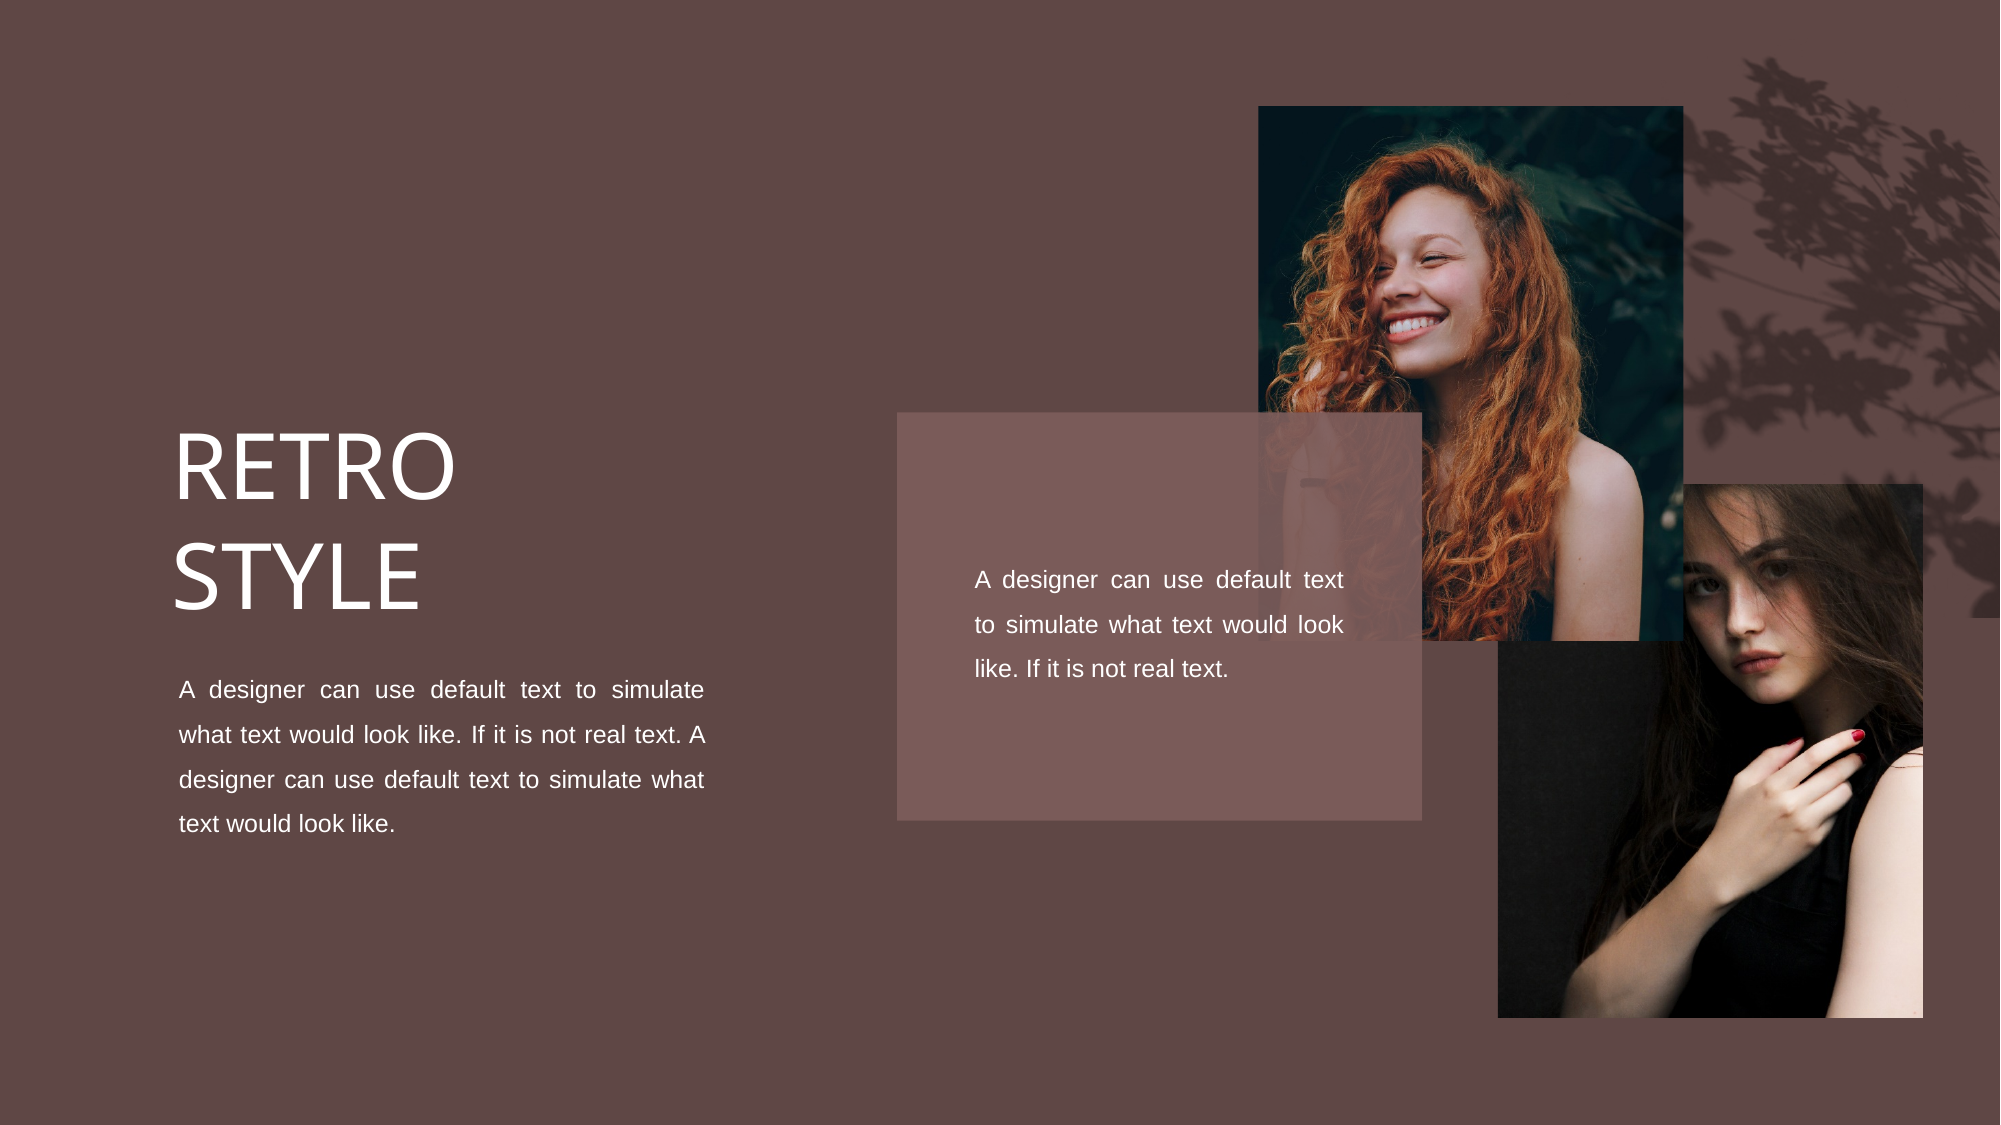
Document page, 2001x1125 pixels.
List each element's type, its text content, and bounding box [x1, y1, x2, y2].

text_box [1497, 618, 1924, 1019]
text_box [1257, 106, 1684, 641]
text_box RETRO STYLE [156, 400, 578, 635]
text_box A designer can use default text to simulate what text would look like. If it is not real text. [959, 540, 1360, 691]
text_box A designer can use default text to simulate what text would look like. If it is not real text. A designer can use default text to simulate what text would look like. [164, 651, 721, 846]
text_box [896, 411, 1423, 822]
picture [1511, 21, 2000, 618]
